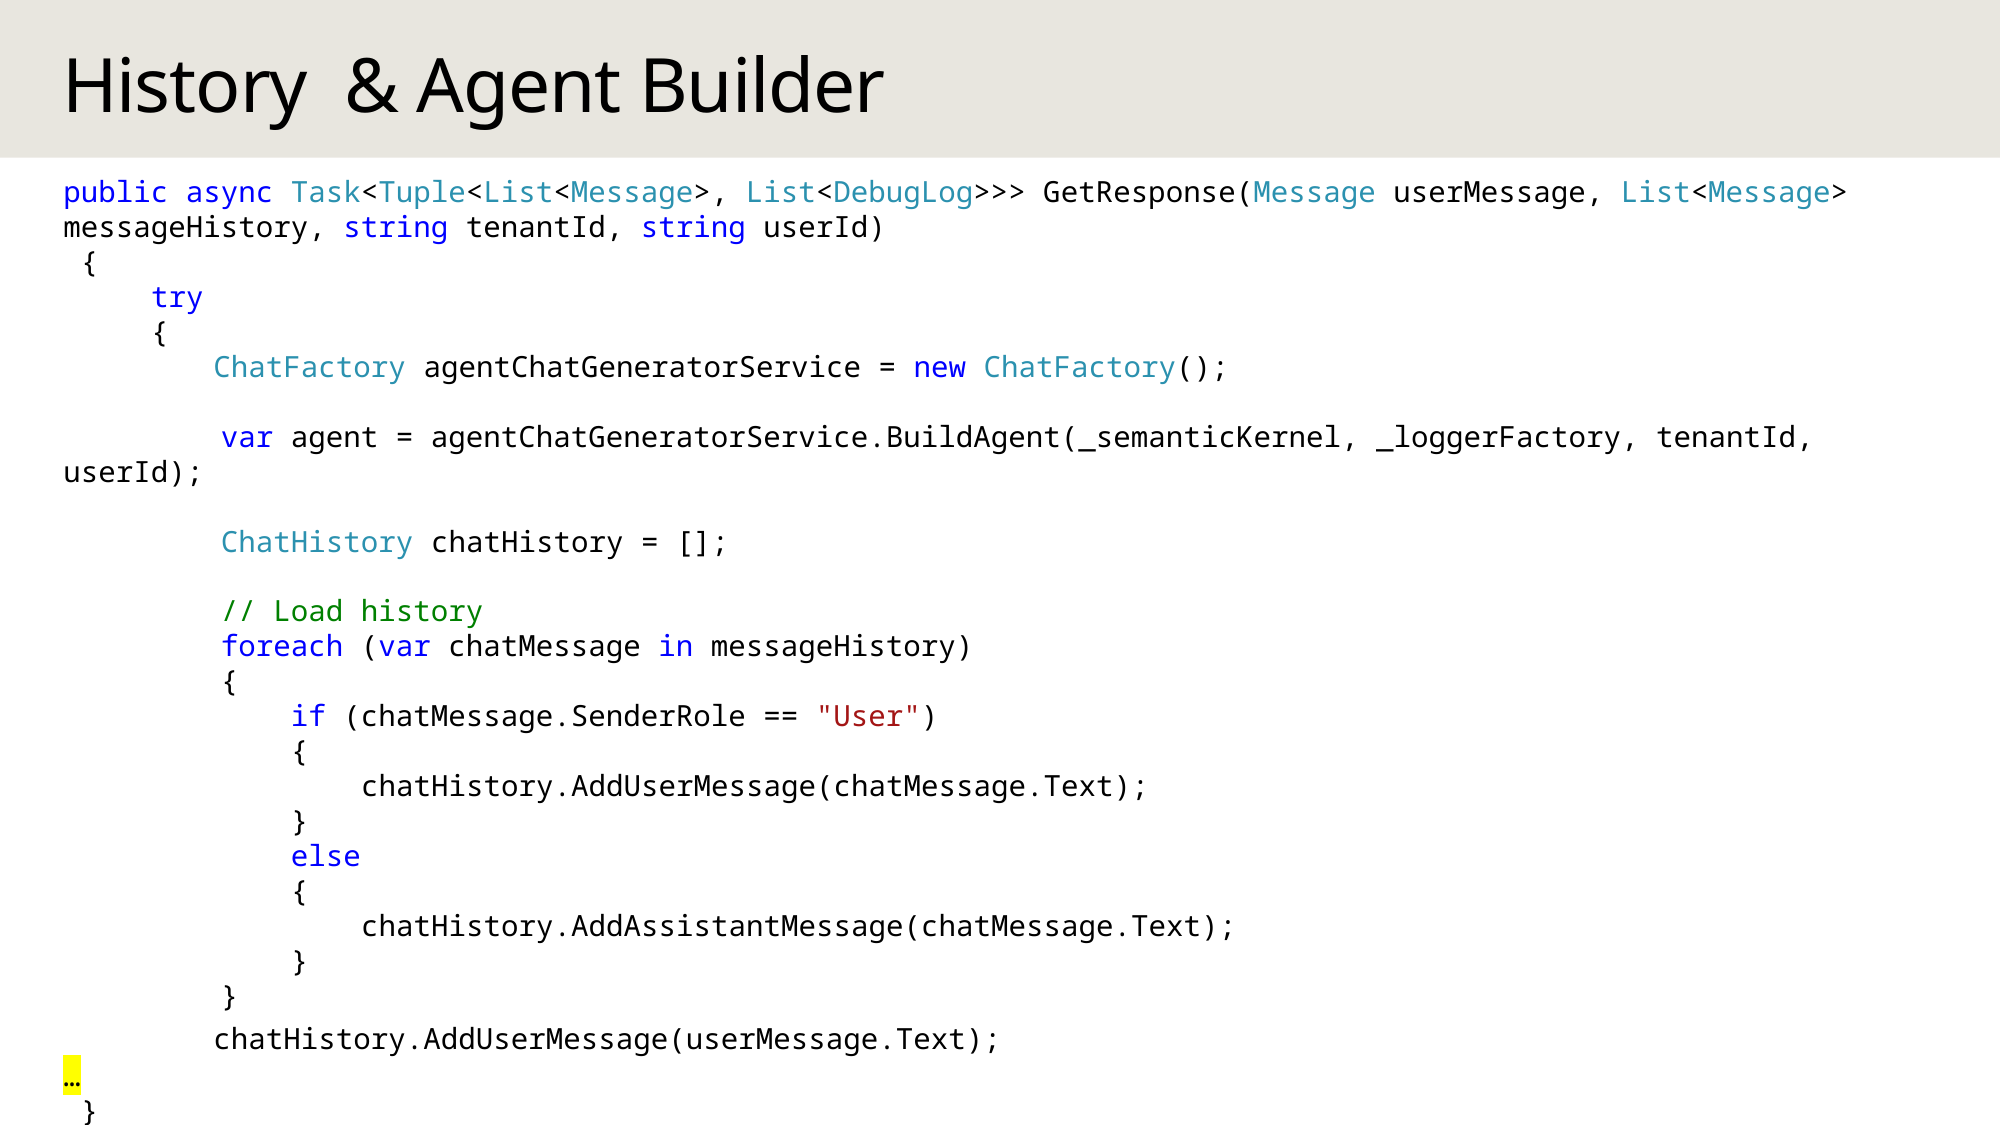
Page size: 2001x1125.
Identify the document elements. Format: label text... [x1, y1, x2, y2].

text_box [0, 157, 2000, 1125]
text_box public async Task<Tuple<List<Message>, List<DebugLog>>> GetResponse(Message userMessage, List<Message> messageHistory, string tenantId, string userId) { try { ChatFactory agentChatGeneratorService = new ChatFactory(); var agent = agentChatGeneratorService.BuildAgent(_semanticKernel, _loggerFactory, tenantId, userId); ChatHistory chatHistory = []; // Load history foreach (var chatMessage in messageHistory) { if (chatMessage.SenderRole == "User") { chatHistory.AddUserMessage(chatMessage.Text); } else { chatHistory.AddAssistantMessage(chatMessage.Text); } } chatHistory.AddUserMessage(userMessage.Text); … } [48, 165, 1974, 1125]
title History & Agent Builder [62, 37, 1870, 129]
